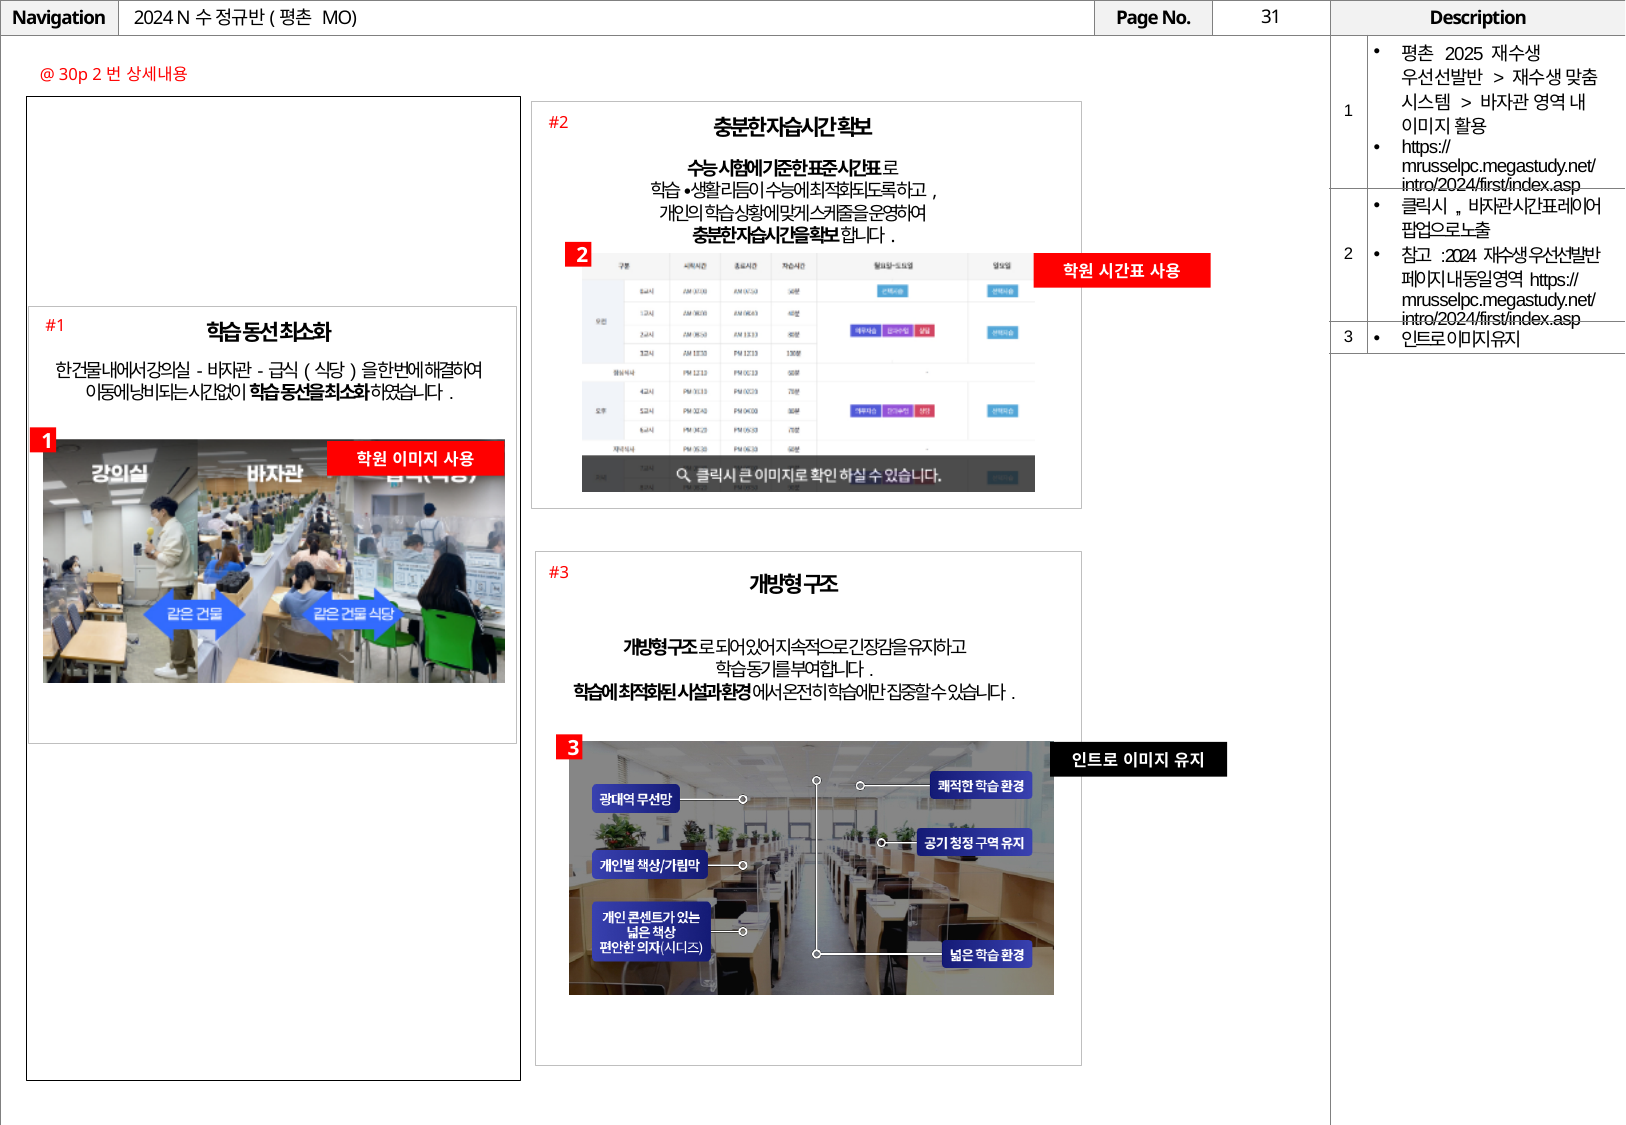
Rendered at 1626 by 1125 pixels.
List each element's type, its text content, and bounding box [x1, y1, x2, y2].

text_box #1 [30, 307, 81, 342]
text_box 수능 시험에 기준한 표준 시간표로 학습∙생활 리듬이 수능에 최적화되도록 하고, 개인의 학습 상황에 맞게 스케줄을 운영하여 충분한 자습시간을 확보합니다. [534, 148, 1054, 254]
picture [42, 438, 505, 684]
text_box 개방형 구조로 되어 있어 지속적으로 긴장감을 유지하고 학습 동기를 부여합니다. 학습에 최적화된 시설과 환경에서 온전히 학습에만 집중할 수 있습니다. [535, 628, 1055, 711]
table_header 평촌 2025 재수생 우선선발반 > 재수생 맞춤 시스템 > 바자관 영역 내 이미지 활용 https://mrusselpc.megastudy.net/intro/2024/first/index.asp [1368, 36, 1625, 188]
text_box [25, 352, 520, 1081]
text_box #2 [533, 104, 584, 139]
picture [582, 253, 1036, 492]
text_box [530, 100, 1084, 511]
table_header 1 [1329, 36, 1367, 188]
text_box [25, 96, 520, 311]
text_box 3 [554, 732, 584, 761]
text_box 개방형 구조 [535, 563, 1055, 605]
text_box 학원 시간표 사용 [1032, 251, 1213, 290]
text_box #3 [534, 554, 585, 589]
text_box 인트로 이미지 유지 [1053, 740, 1229, 779]
picture [569, 741, 1054, 995]
table_cell 3 [1329, 322, 1367, 353]
title 2024 N수 정규반(평촌 MO) [118, 0, 1097, 35]
table_cell 클릭 시,, 바자관 시간표 레이어 팝업으로 노출 참고 : 2024 재수생 우선선발반 페이지 내 동일 영역https://mrusselpc.megastudy.net/intro/2024/first/index.asp [1368, 189, 1625, 321]
text_box [533, 550, 1084, 1068]
text_box 학습 동선 최소화 [10, 311, 529, 352]
text_box @ 30p 2번 상세내용 [24, 56, 204, 92]
text_box 한 건물 내에서 강의실-바자관-급식(식당)을 한 번에 해결하여 이동에 낭비되는 시간없이 학습 동선을 최소화하였습니다. [20, 352, 519, 412]
table_cell 인트로 이미지 유지 [1368, 322, 1625, 353]
table_cell 2 [1329, 189, 1367, 321]
text_box 1 [28, 425, 58, 454]
text_box 충분한 자습시간 확보 [534, 106, 1054, 147]
text_box 2 [563, 240, 593, 269]
